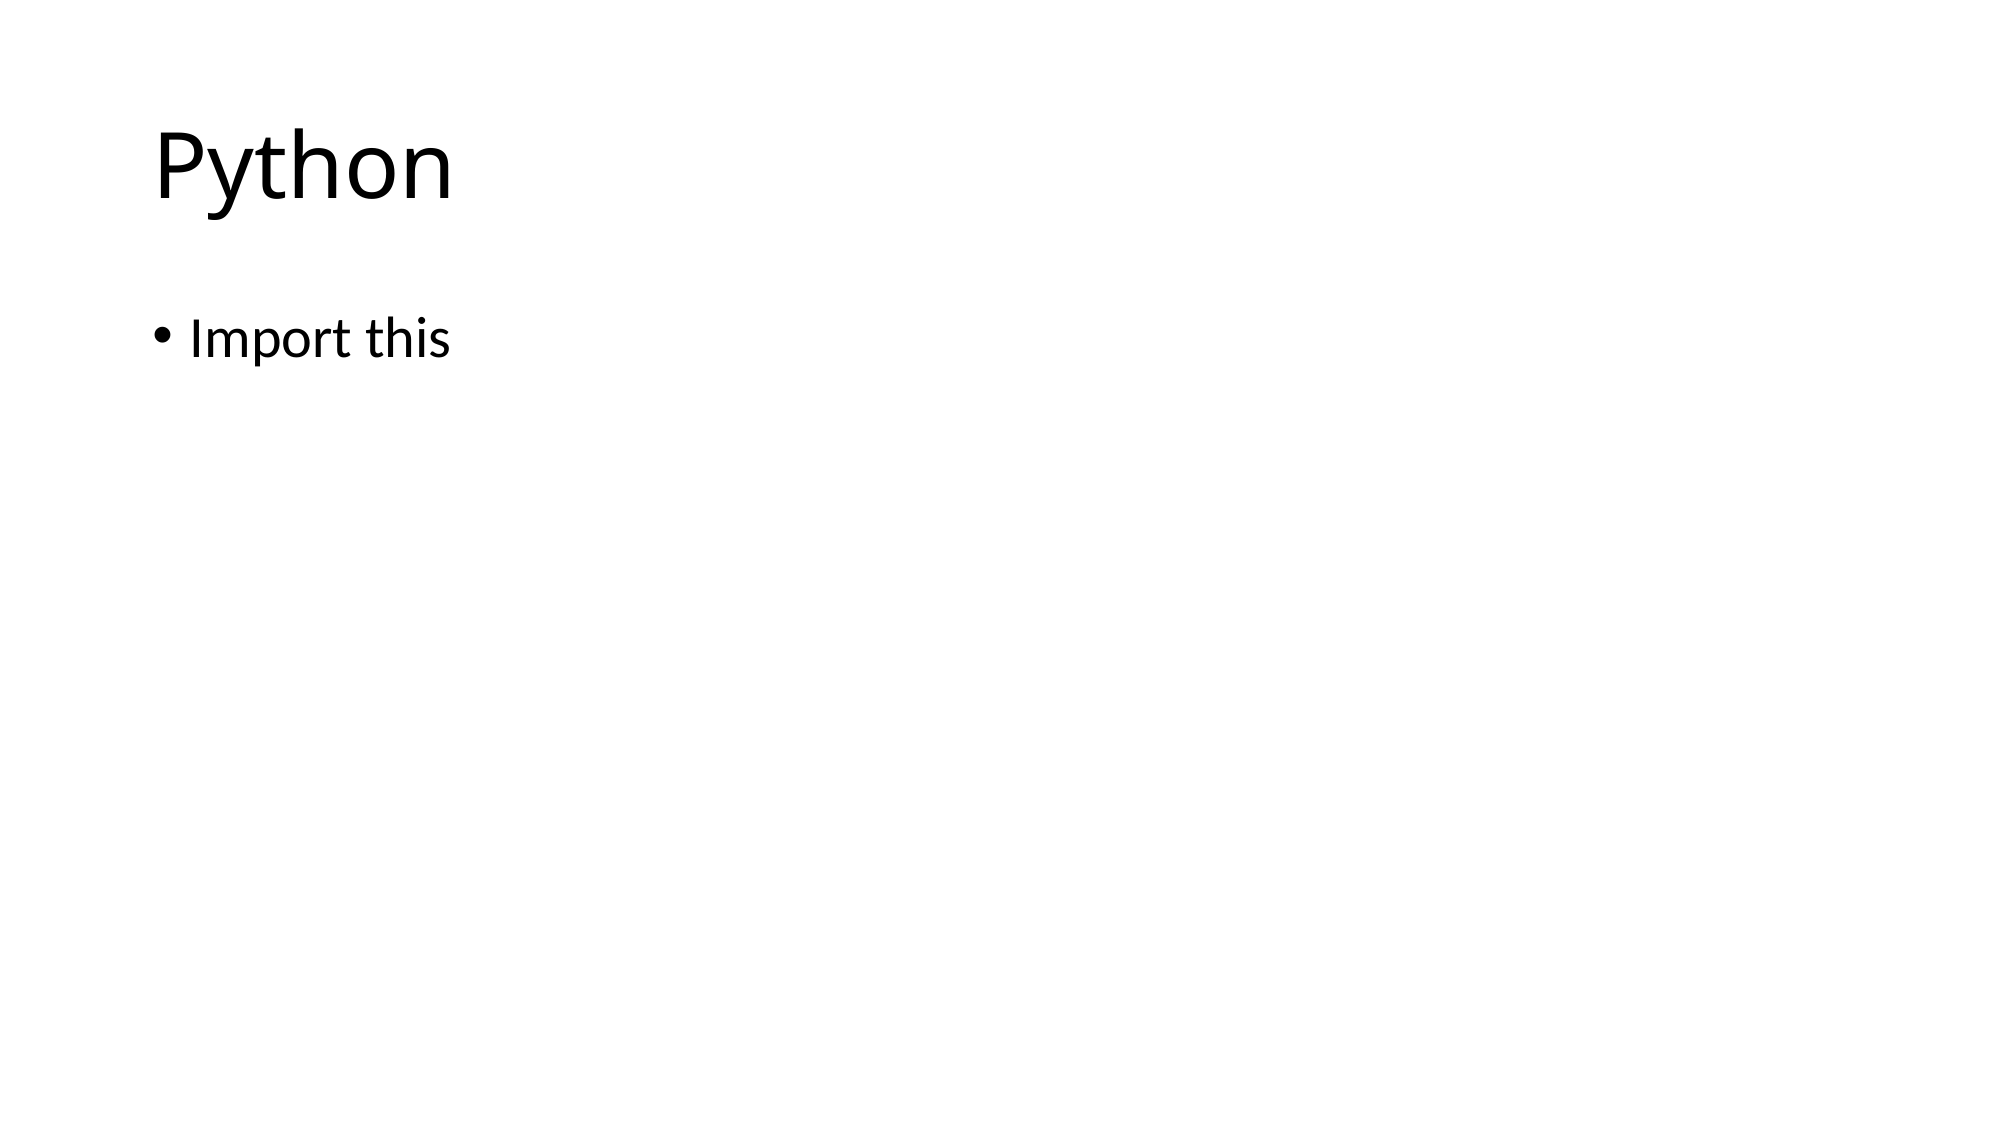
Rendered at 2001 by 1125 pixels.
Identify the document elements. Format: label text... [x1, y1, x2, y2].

title Python [137, 59, 1863, 278]
list Import this [137, 299, 1863, 1014]
